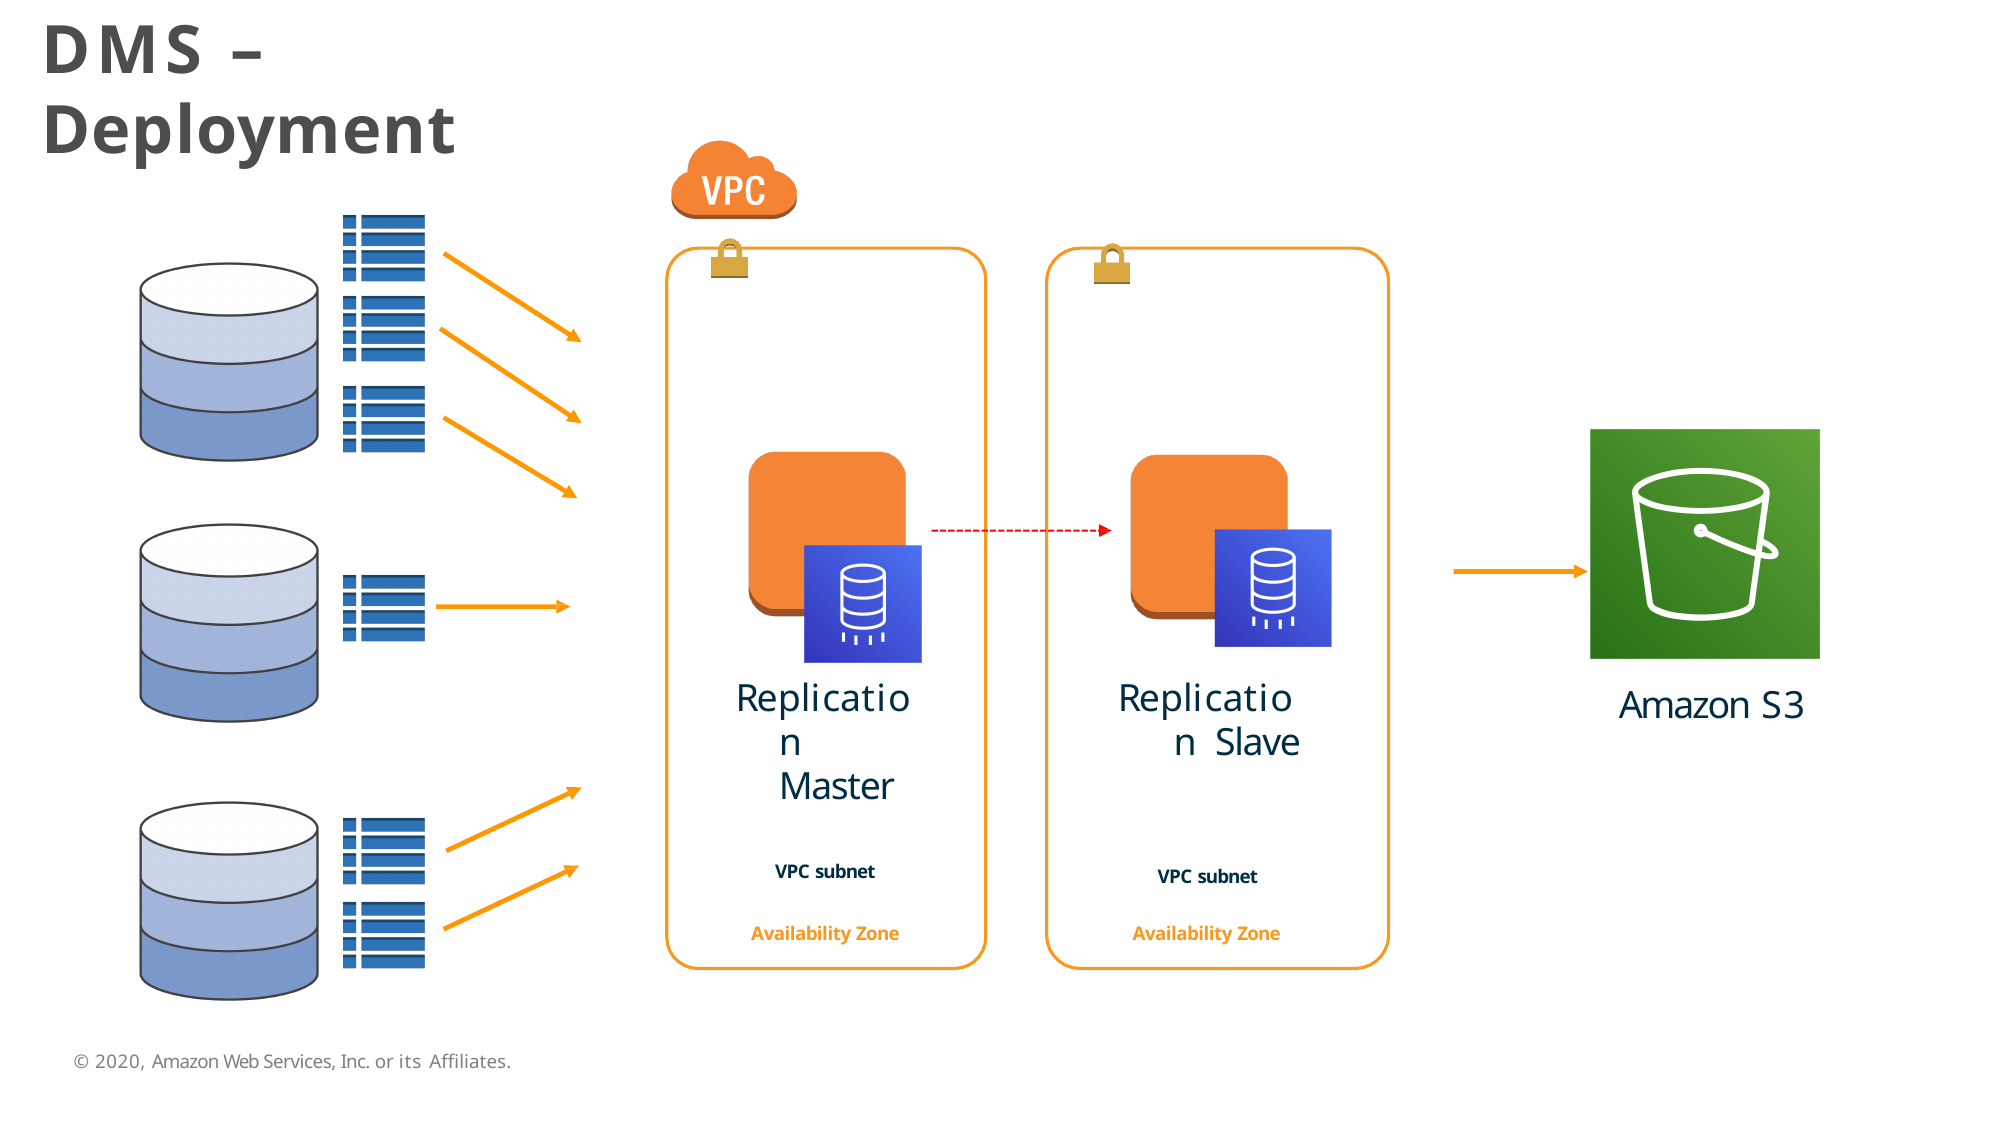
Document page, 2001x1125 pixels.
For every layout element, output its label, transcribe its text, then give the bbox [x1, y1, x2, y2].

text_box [115, 787, 426, 1016]
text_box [664, 246, 1391, 971]
text_box [438, 326, 582, 424]
text_box Amazon S3 [1616, 679, 1814, 727]
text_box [711, 238, 1333, 664]
footer © 2020, Amazon Web Services, Inc. or its Affiliates. [71, 1048, 524, 1125]
text_box [442, 251, 582, 343]
text_box [436, 599, 571, 614]
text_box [115, 214, 426, 476]
text_box [445, 787, 582, 853]
title DMS – Deployment [39, 4, 641, 195]
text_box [115, 509, 426, 738]
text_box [1453, 429, 1820, 660]
text_box [442, 415, 578, 499]
picture [670, 139, 799, 219]
text_box [442, 865, 579, 932]
